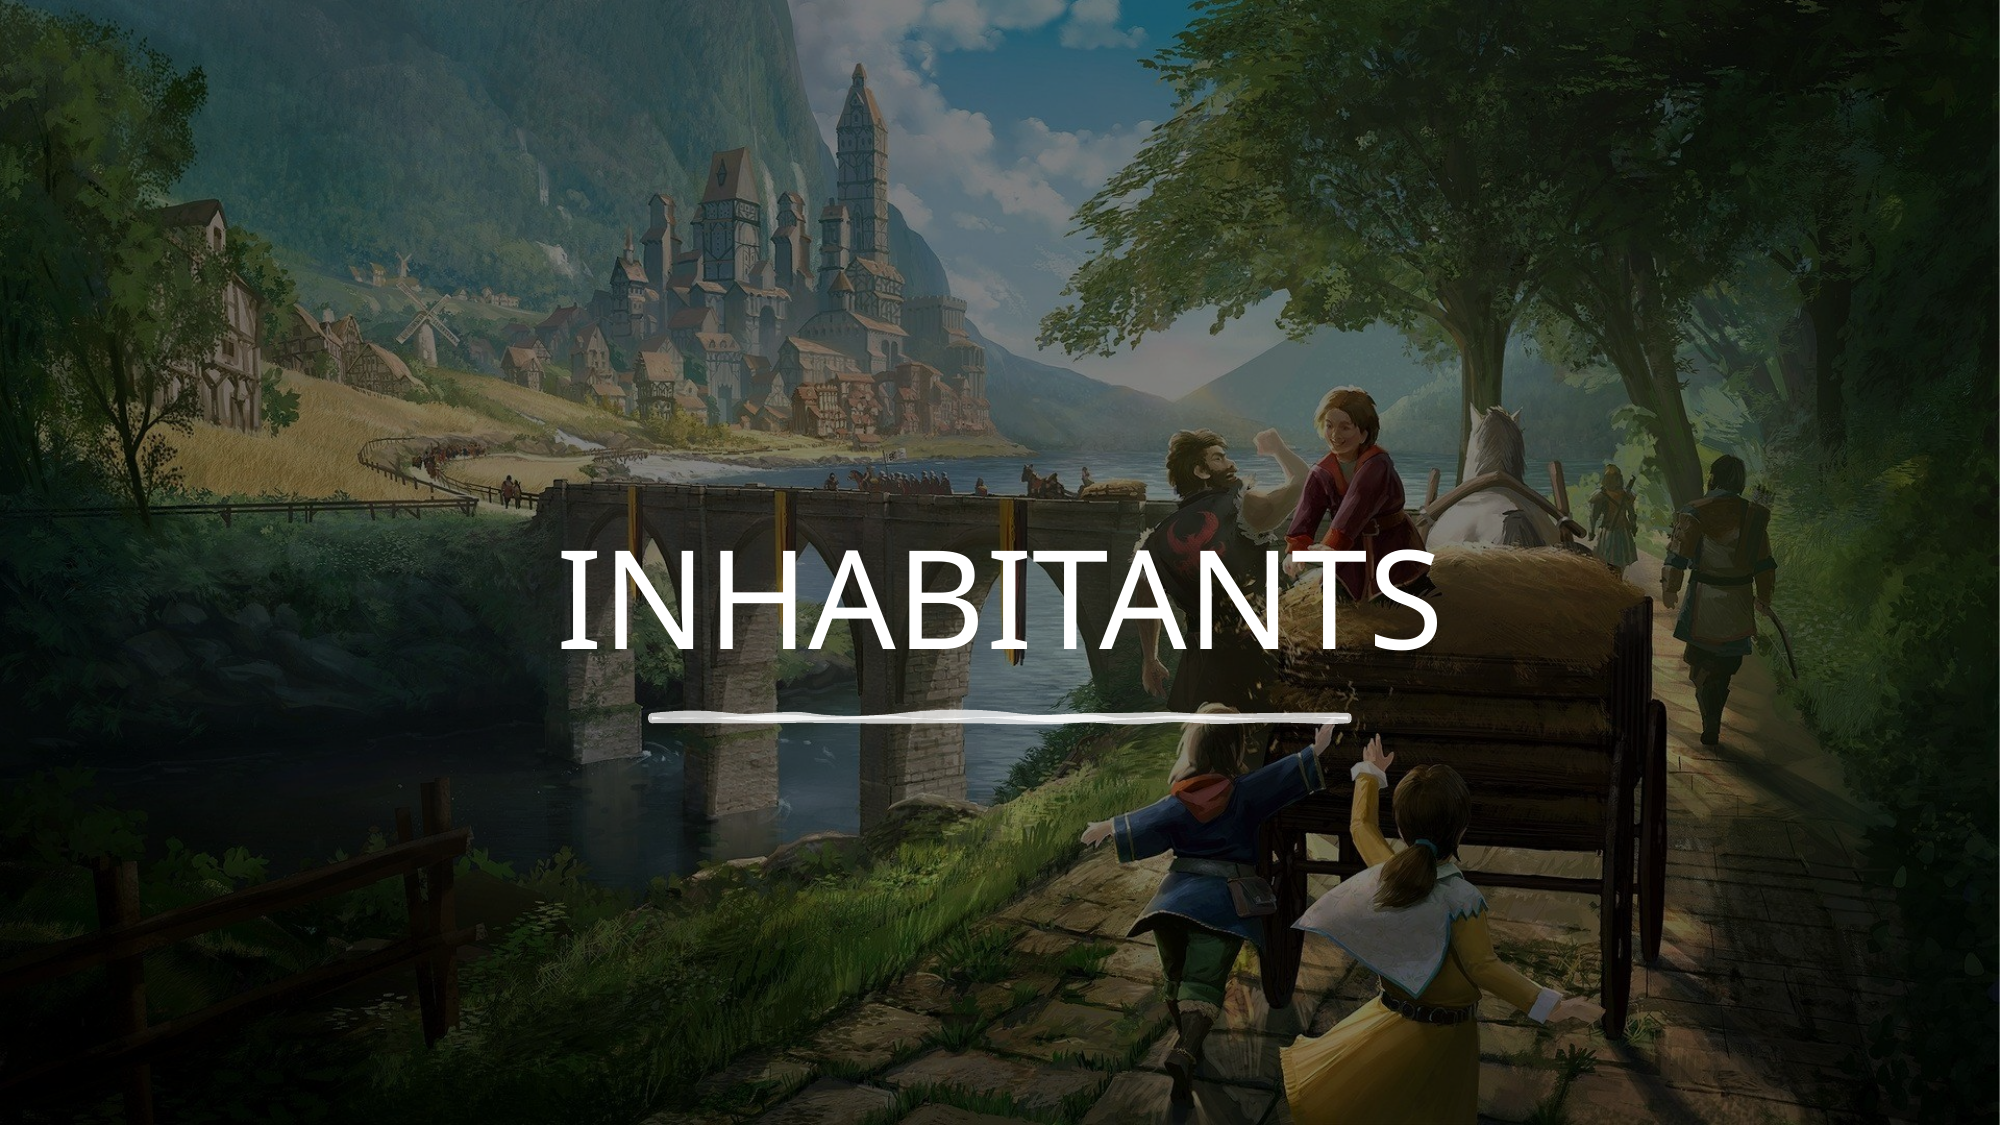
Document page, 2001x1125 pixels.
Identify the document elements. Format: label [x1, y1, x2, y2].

list [0, 0, 2000, 1125]
